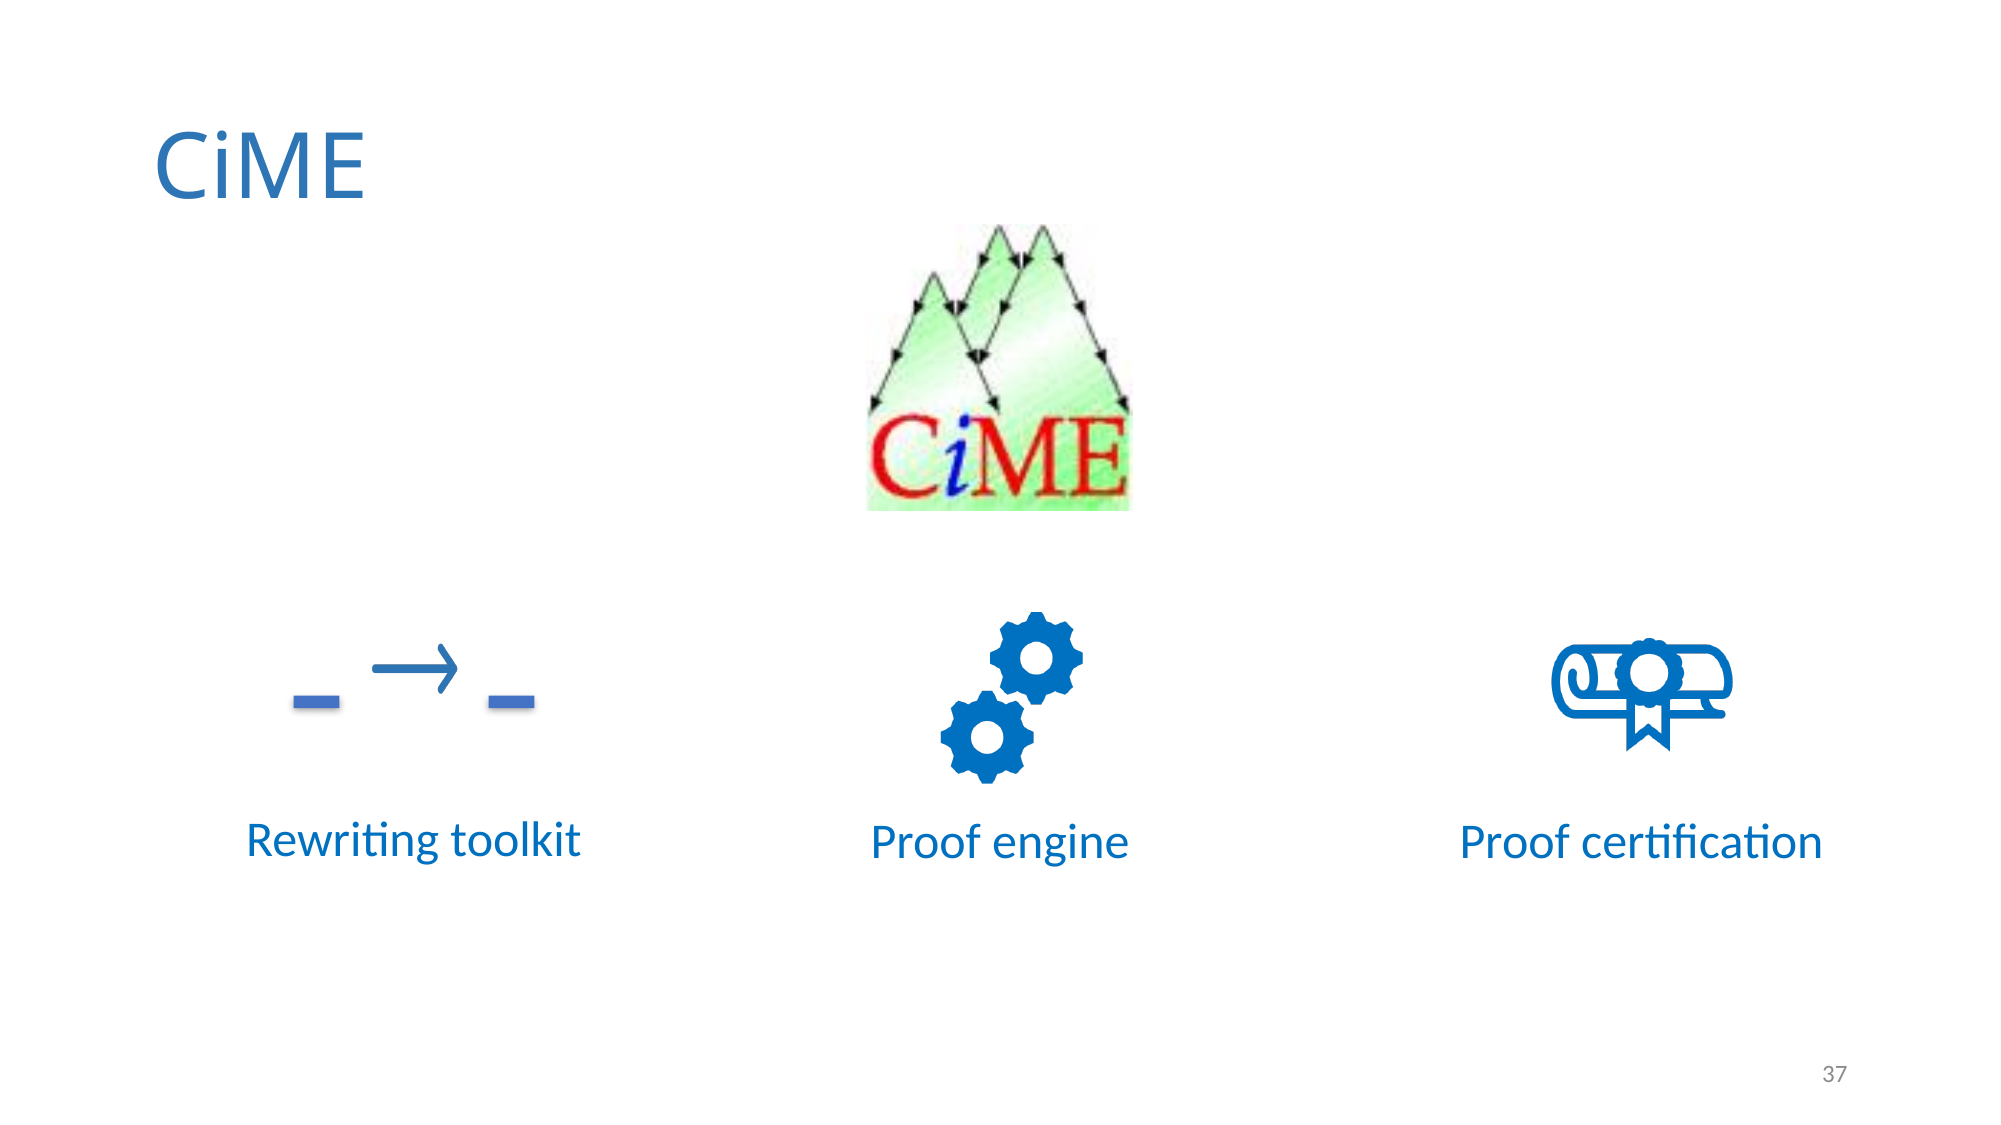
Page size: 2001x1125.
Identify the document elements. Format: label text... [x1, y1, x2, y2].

text_box Rewriting toolkit [209, 798, 619, 934]
text_box Proof engine [818, 801, 1182, 877]
picture [906, 593, 1117, 803]
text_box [293, 598, 535, 740]
picture [1537, 589, 1747, 800]
text_box CiME [137, 59, 1863, 278]
picture [866, 224, 1134, 511]
text_box Proof certification [1404, 801, 1879, 877]
text_box 1 [1412, 1042, 1863, 1103]
